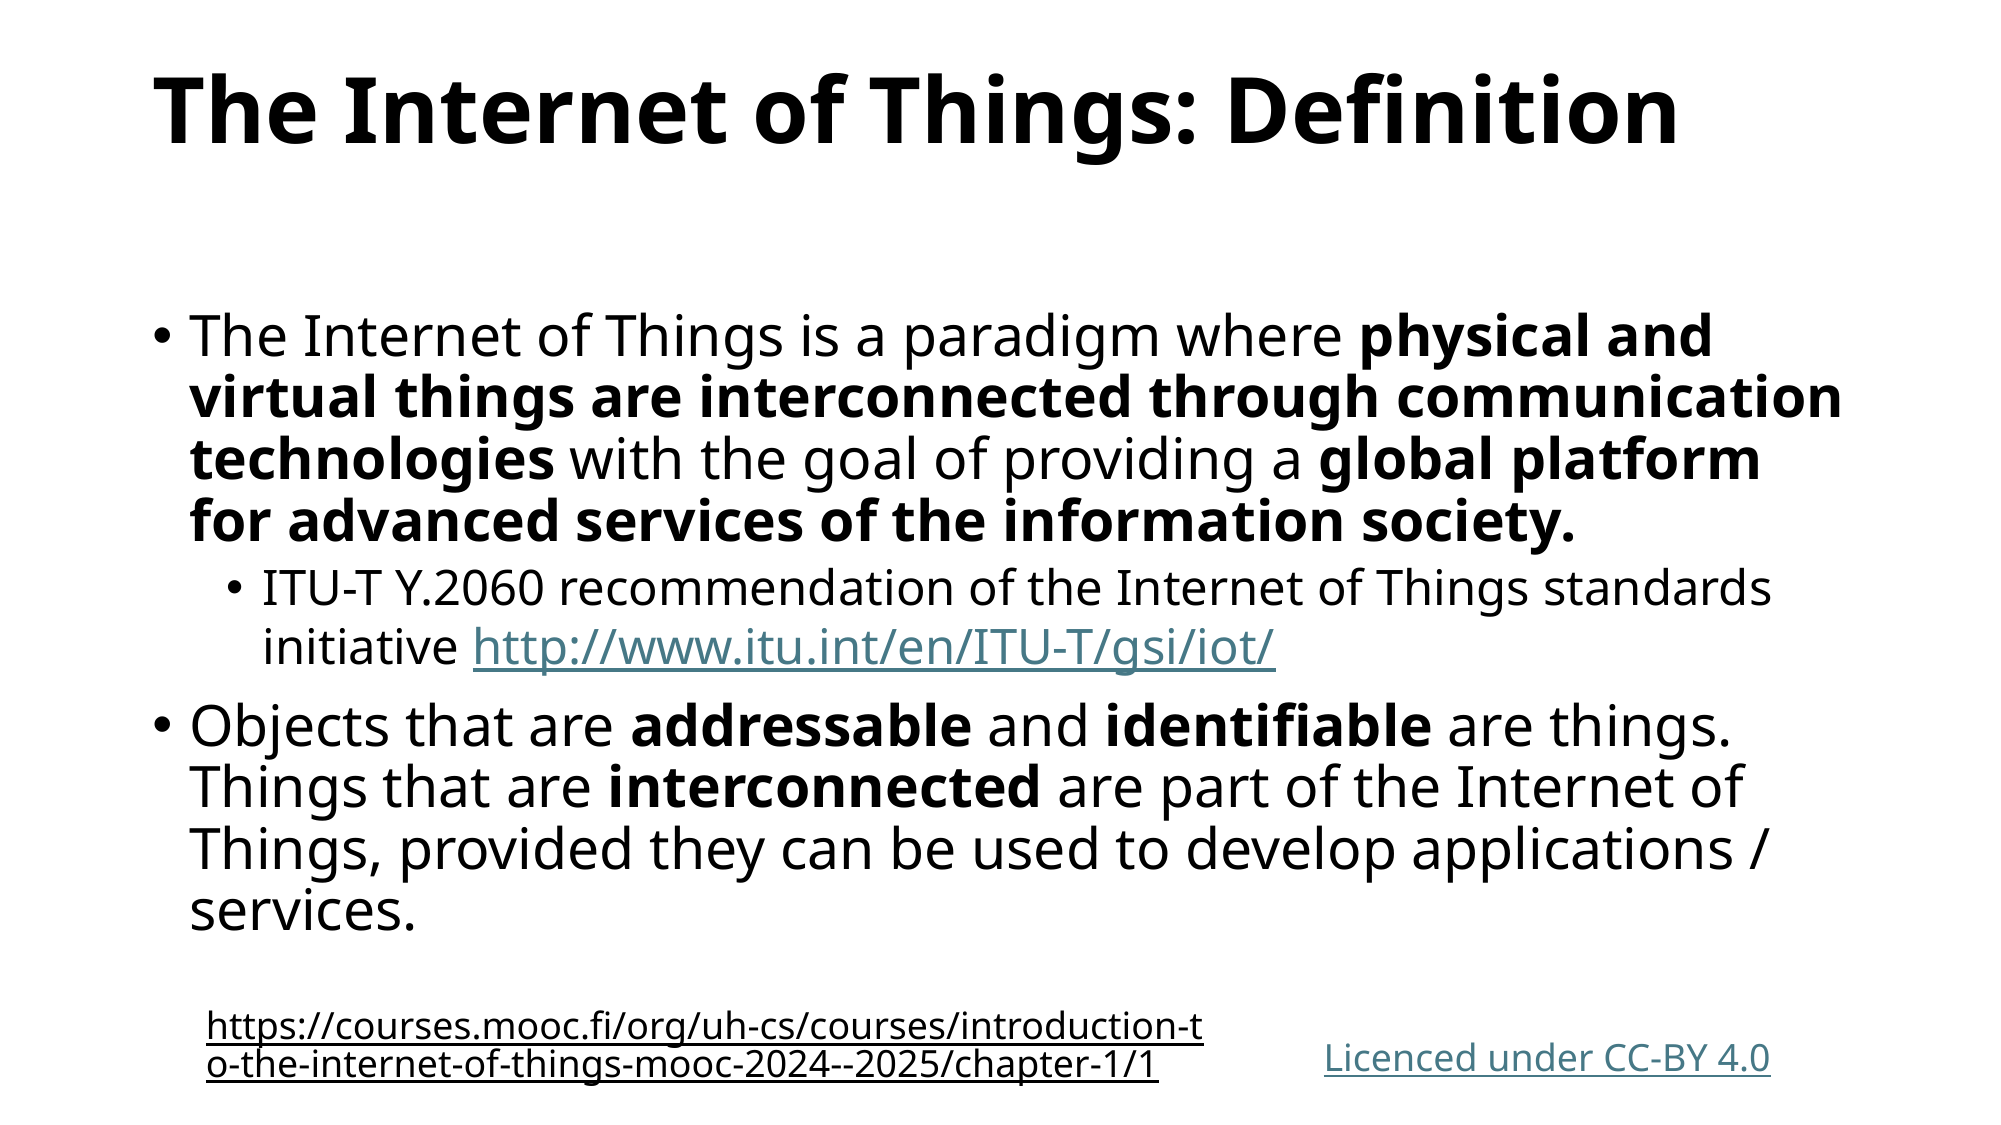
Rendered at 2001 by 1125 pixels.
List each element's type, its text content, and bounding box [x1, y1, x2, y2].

text_box Licenced under CC-BY 4.0 [1308, 1026, 1831, 1093]
title The Internet of Things: Definition [137, 59, 1863, 278]
list The Internet of Things is a paradigm where physical and virtual things are interconnected through communication technologies with the goal of providing a global platform for advanced services of the information society. ITU-T Y.2060 recommendation of the Internet of Things standards initiative http://www.itu.int/en/ITU-T/gsi/iot/ Objects that are addressable and identifiable are things. Things that are interconnected are part of the Internet of Things, provided they can be used to develop applications / services. [137, 299, 1863, 1014]
text_box https://courses.mooc.fi/org/uh-cs/courses/introduction-to-the-internet-of-things-mooc-2024--2025/chapter-1/1 [190, 994, 1236, 1106]
